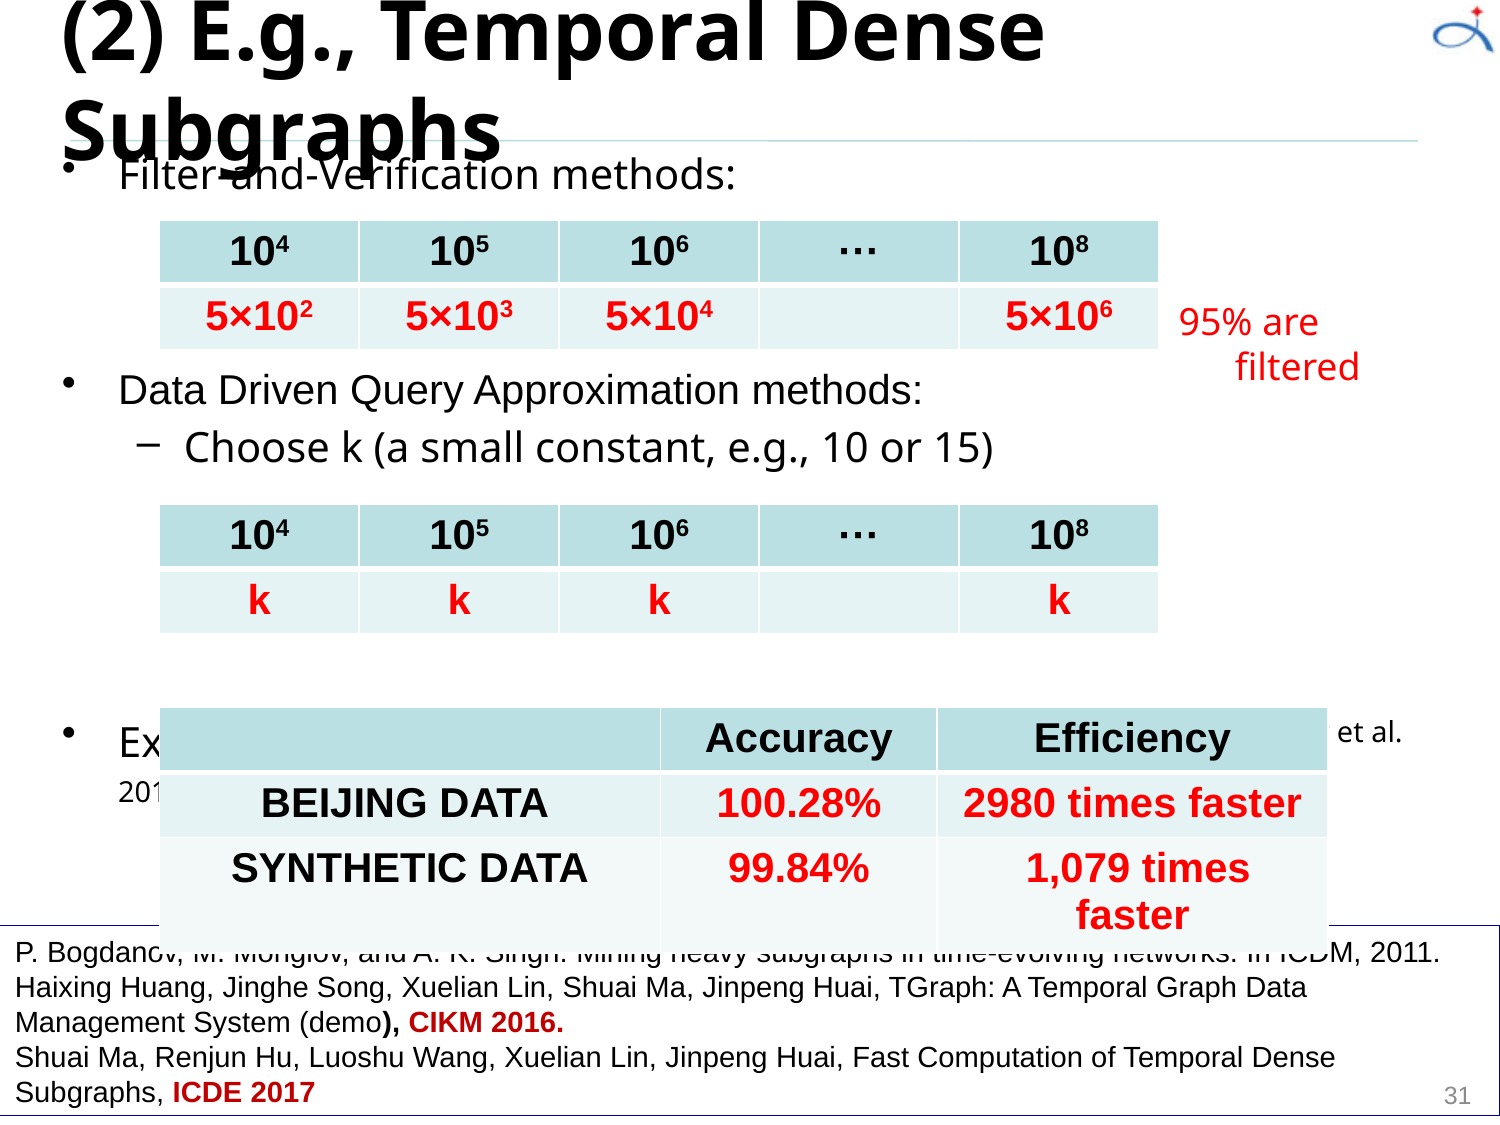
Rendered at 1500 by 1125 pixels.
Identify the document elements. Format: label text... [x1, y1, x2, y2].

list Filter-and-Verification methods: Data Driven Query Approximation methods: Choose k (a small constant, e.g., 10 or 15) Experimental results (with the state of the art solution [Bogdanov et al. 2011]) [46, 140, 1500, 925]
table_header ··· [760, 505, 958, 566]
table_cell 2980 times faster [938, 775, 1327, 837]
table_header 108 [960, 221, 1158, 282]
picture [1432, 5, 1495, 55]
table_header Efficiency [938, 708, 1327, 770]
table_cell k [960, 572, 1158, 633]
table_cell k [360, 572, 558, 633]
table_cell k [160, 572, 358, 633]
table_cell 1,079 times faster [938, 838, 1327, 952]
table_header 104 [160, 505, 358, 566]
table_header 108 [960, 505, 1158, 566]
table_cell 5×102 [160, 288, 358, 349]
text_box 95% are filtered [1163, 290, 1459, 363]
table_cell BEIJING DATA [160, 775, 660, 837]
title (2) E.g., Temporal Dense Subgraphs [46, 11, 1466, 140]
table_header 105 [360, 505, 558, 566]
table_header 104 [160, 221, 358, 282]
table_cell 99.84% [661, 838, 936, 952]
table_header ··· [760, 221, 958, 282]
table_header [160, 708, 660, 770]
table_cell 5×106 [960, 288, 1158, 349]
table_header Accuracy [661, 708, 936, 770]
table_header 106 [560, 221, 758, 282]
table_header 106 [560, 505, 758, 566]
text_box P. Bogdanov, M. Mongiov, and A. K. Singh. Mining heavy subgraphs in time-evolving networks. In ICDM, 2011. Haixing Huang, Jinghe Song, Xuelian Lin, Shuai Ma, Jinpeng Huai, TGraph: A Temporal Graph Data Management System (demo), CIKM 2016. Shuai Ma, Renjun Hu, Luoshu Wang, Xuelian Lin, Jinpeng Huai, Fast Computation of Temporal Dense Subgraphs, ICDE 2017 [0, 925, 1500, 1116]
table_cell 100.28% [661, 775, 936, 837]
table_cell 5×103 [360, 288, 558, 349]
table_cell 5×104 [560, 288, 758, 349]
slide_number 31 [1136, 1116, 1487, 1125]
table_cell SYNTHETIC DATA [160, 838, 660, 952]
table_cell [760, 288, 958, 349]
table_cell [760, 572, 958, 633]
table_header 105 [360, 221, 558, 282]
table_cell k [560, 572, 758, 633]
